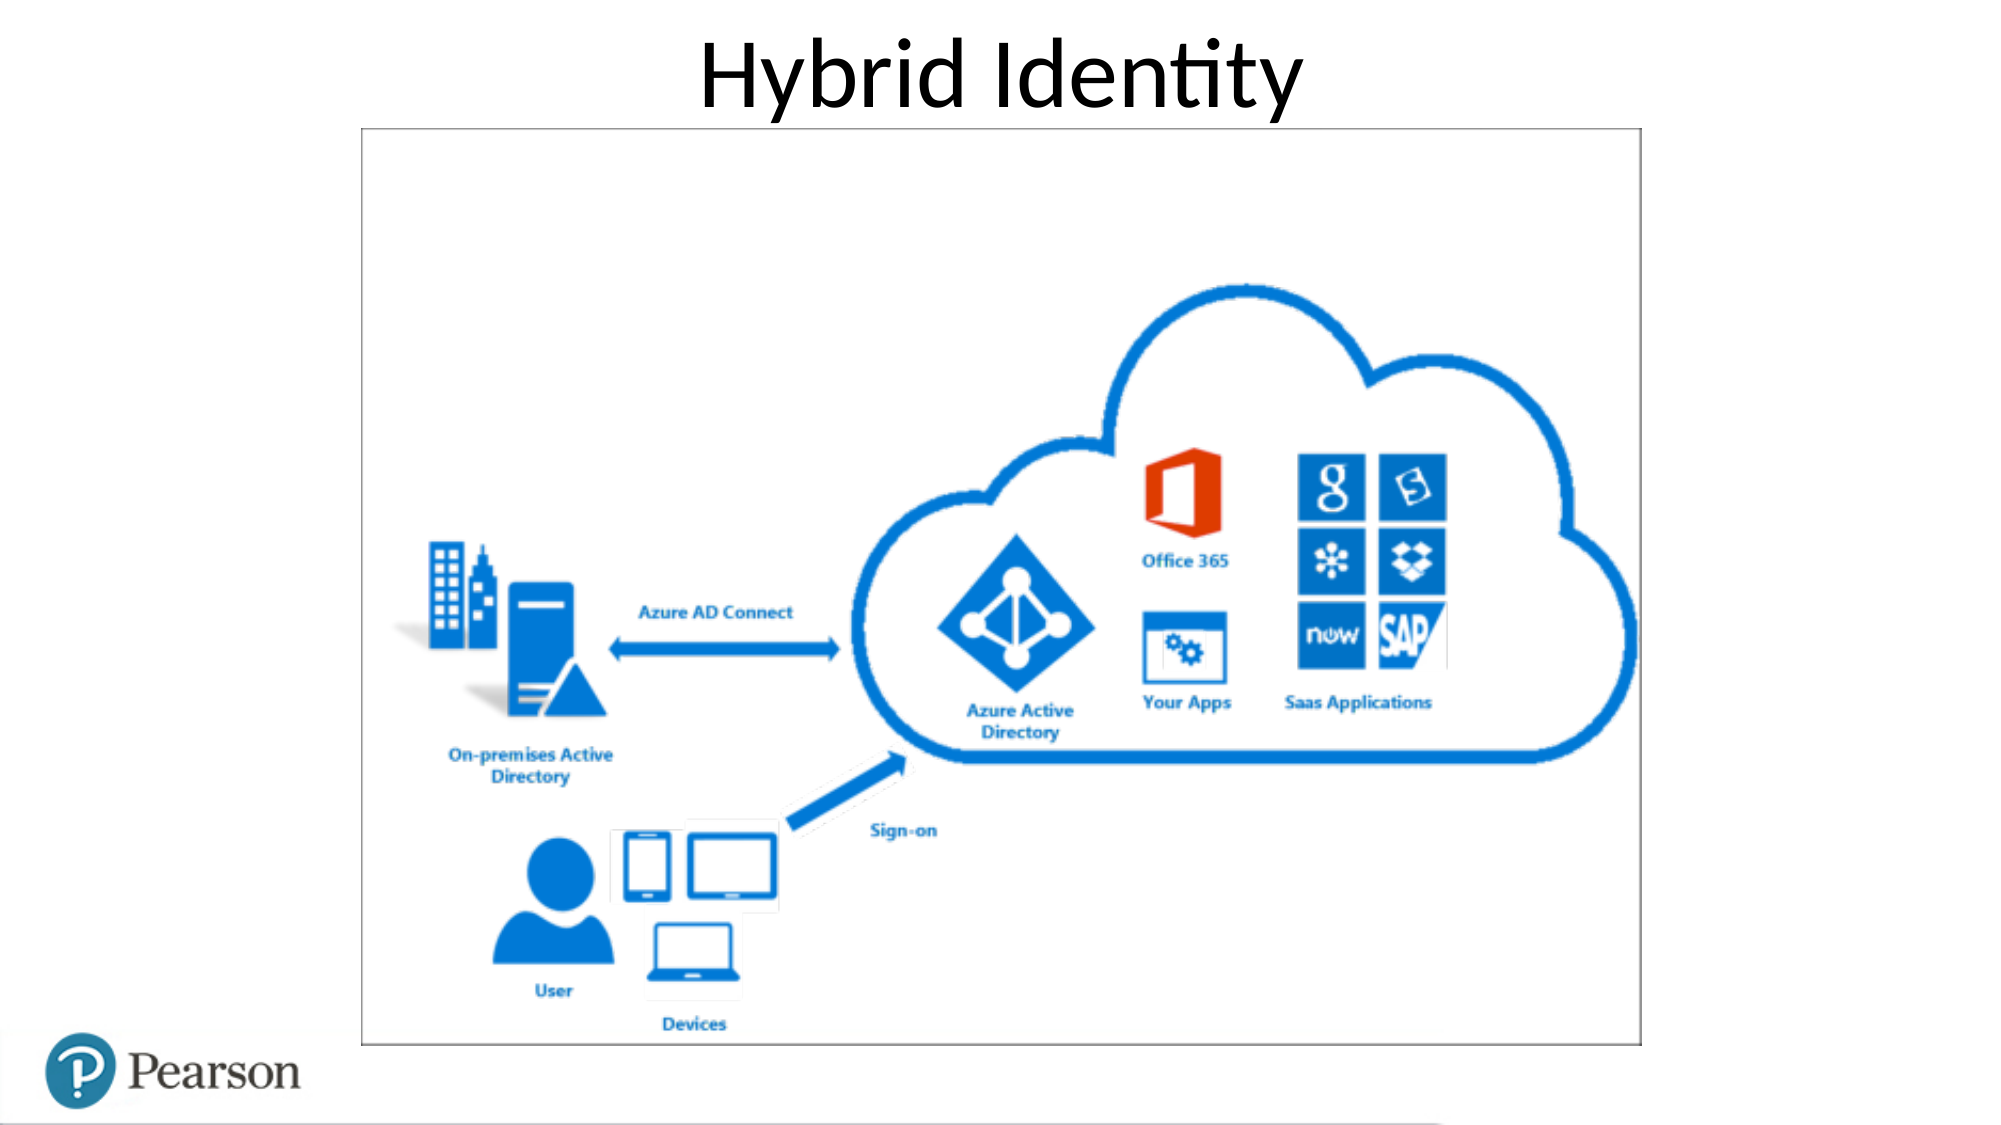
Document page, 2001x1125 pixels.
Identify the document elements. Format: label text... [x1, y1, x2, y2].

title Hybrid Identity [176, 0, 1828, 123]
picture [0, 0, 2000, 1125]
